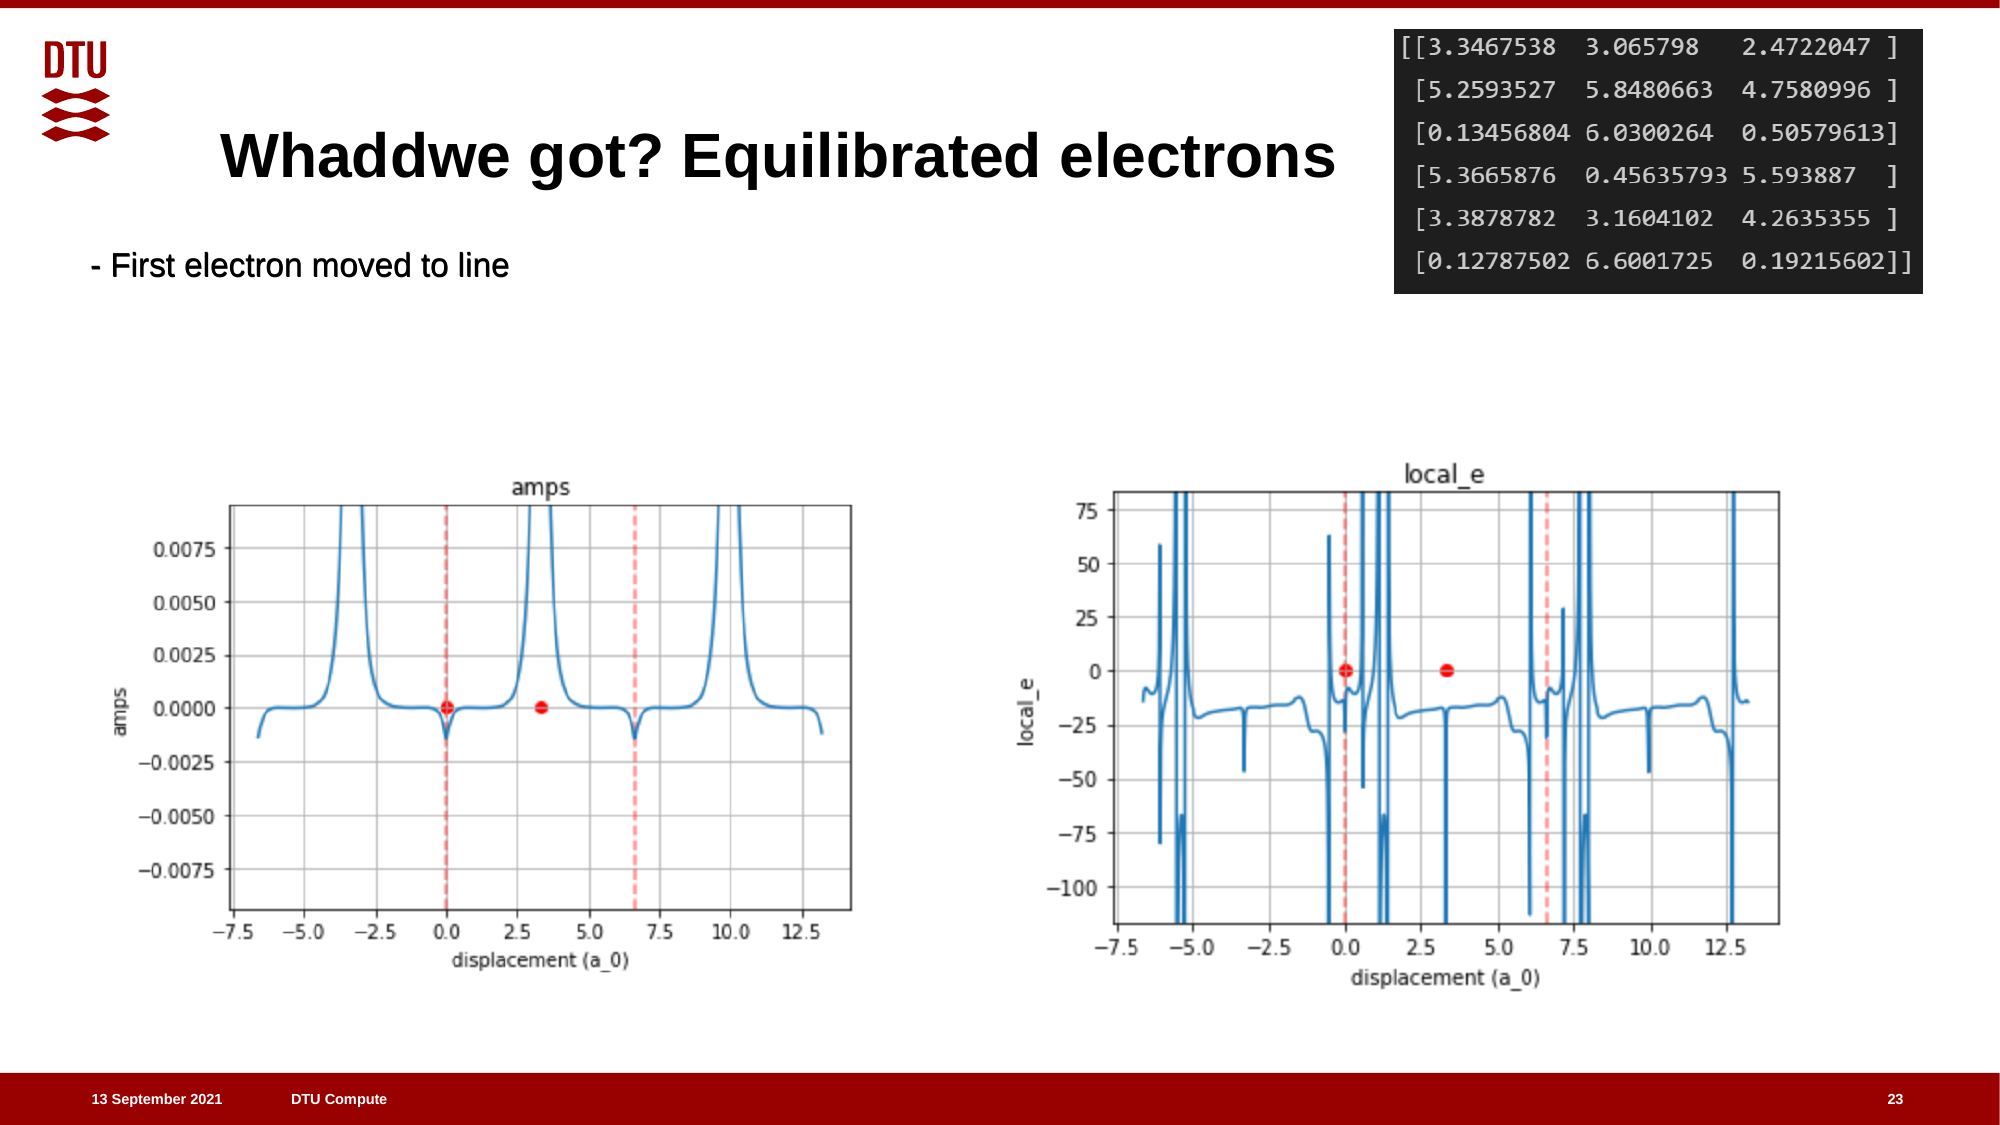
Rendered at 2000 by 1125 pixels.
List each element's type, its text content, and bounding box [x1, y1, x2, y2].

title Whaddwe got? Equilibrated electrons [220, 30, 1391, 191]
picture [1005, 452, 1789, 1012]
picture [101, 467, 870, 998]
picture [1394, 29, 1924, 294]
slide_number 23 [1887, 1073, 1959, 1125]
text_box - First electron moved to line [90, 244, 788, 285]
